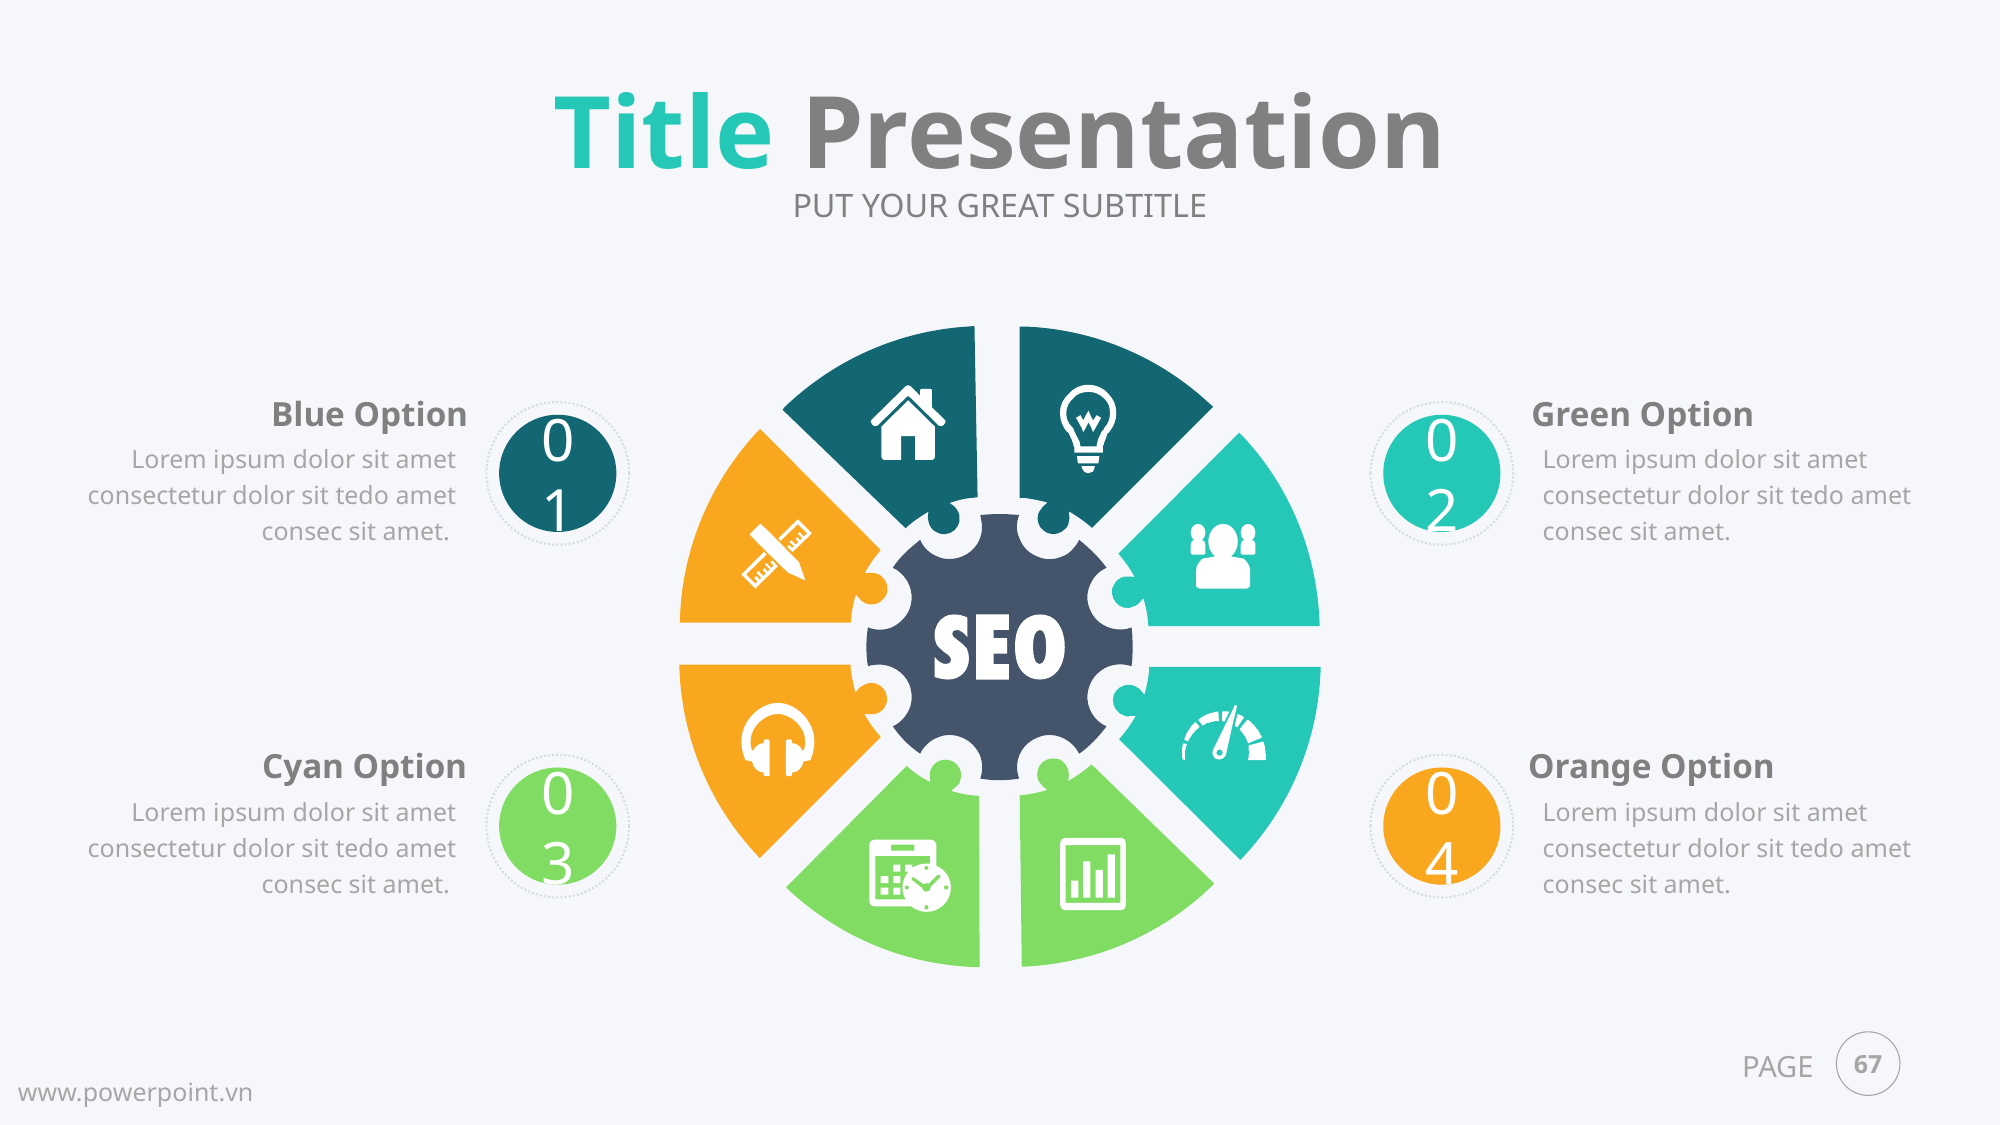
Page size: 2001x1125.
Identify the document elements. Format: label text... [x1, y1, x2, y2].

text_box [1370, 401, 1514, 545]
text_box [486, 401, 630, 545]
text_box Lorem ipsum dolor sit amet consectetur dolor sit tedo amet consec sit amet. [1527, 783, 1951, 906]
text_box Green Option [1516, 385, 1770, 441]
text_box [1370, 754, 1514, 898]
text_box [493, 64, 1507, 237]
text_box Lorem ipsum dolor sit amet consectetur dolor sit tedo amet consec sit amet. [48, 430, 472, 553]
text_box Lorem ipsum dolor sit amet consectetur dolor sit tedo amet consec sit amet. [48, 783, 472, 906]
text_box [866, 513, 1133, 781]
text_box Orange Option [1513, 738, 1790, 793]
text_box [679, 325, 1321, 968]
text_box Cyan Option [247, 738, 483, 793]
text_box Lorem ipsum dolor sit amet consectetur dolor sit tedo amet consec sit amet. [1527, 430, 1951, 553]
text_box Blue Option [256, 385, 483, 441]
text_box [486, 754, 630, 898]
